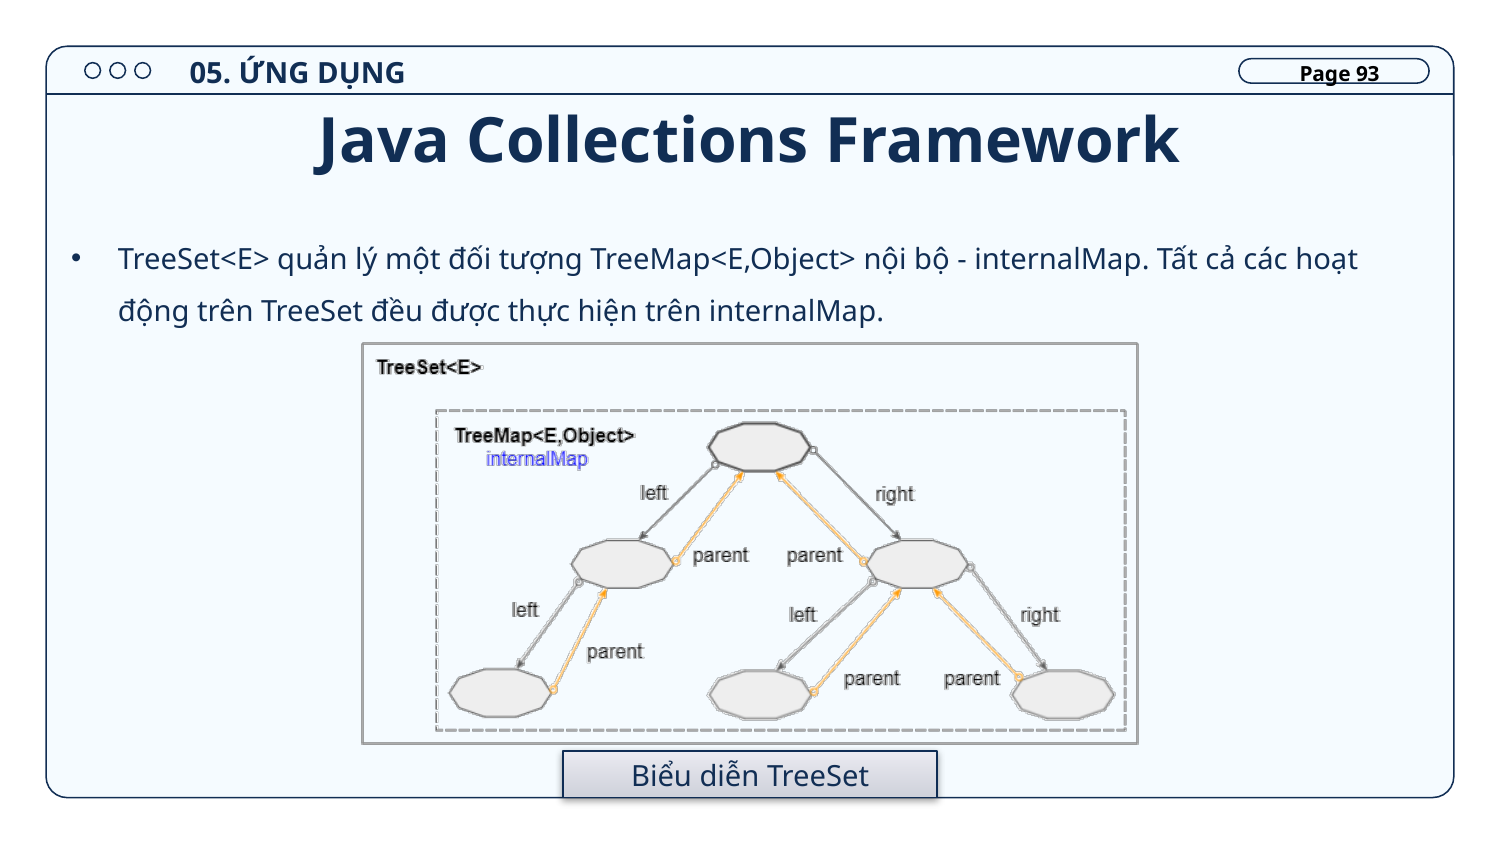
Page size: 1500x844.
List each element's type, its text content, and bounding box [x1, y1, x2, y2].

text_box Page 93 [1284, 52, 1395, 93]
text_box Biểu diễn TreeSet [562, 759, 938, 798]
text_box 05. ỨNG DỤNG [160, 39, 436, 109]
title Java Collections Framework [118, 85, 1382, 180]
subtitle TreeSet<E> quản lý một đối tượng TreeMap<E,Object> nội bộ - internalMap. Tất cả các hoạt động trên TreeSet đều được thực hiện trên internalMap. [56, 207, 1444, 350]
picture [354, 333, 1146, 752]
